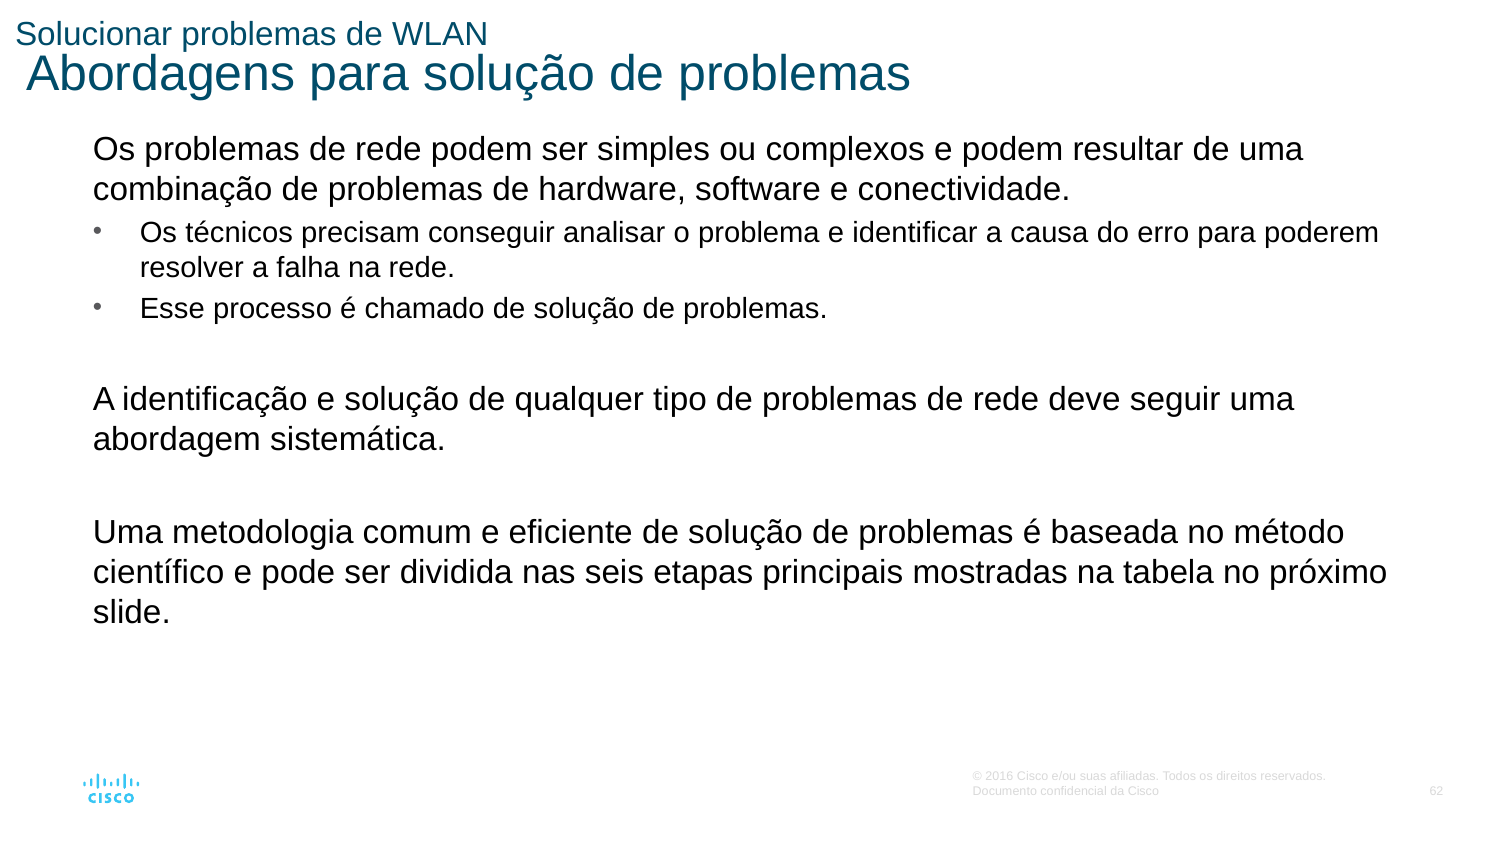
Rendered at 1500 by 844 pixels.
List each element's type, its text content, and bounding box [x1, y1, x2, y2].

list Os problemas de rede podem ser simples ou complexos e podem resultar de uma combinação de problemas de hardware, software e conectividade. Os técnicos precisam conseguir analisar o problema e identificar a causa do erro para poderem resolver a falha na rede. Esse processo é chamado de solução de problemas. A identificação e solução de qualquer tipo de problemas de rede deve seguir uma abordagem sistemática. Uma metodologia comum e eficiente de solução de problemas é baseada no método científico e pode ser dividida nas seis etapas principais mostradas na tabela no próximo slide. [77, 120, 1437, 726]
title Solucionar problemas de WLAN Abordagens para solução de problemas [0, 0, 1369, 121]
